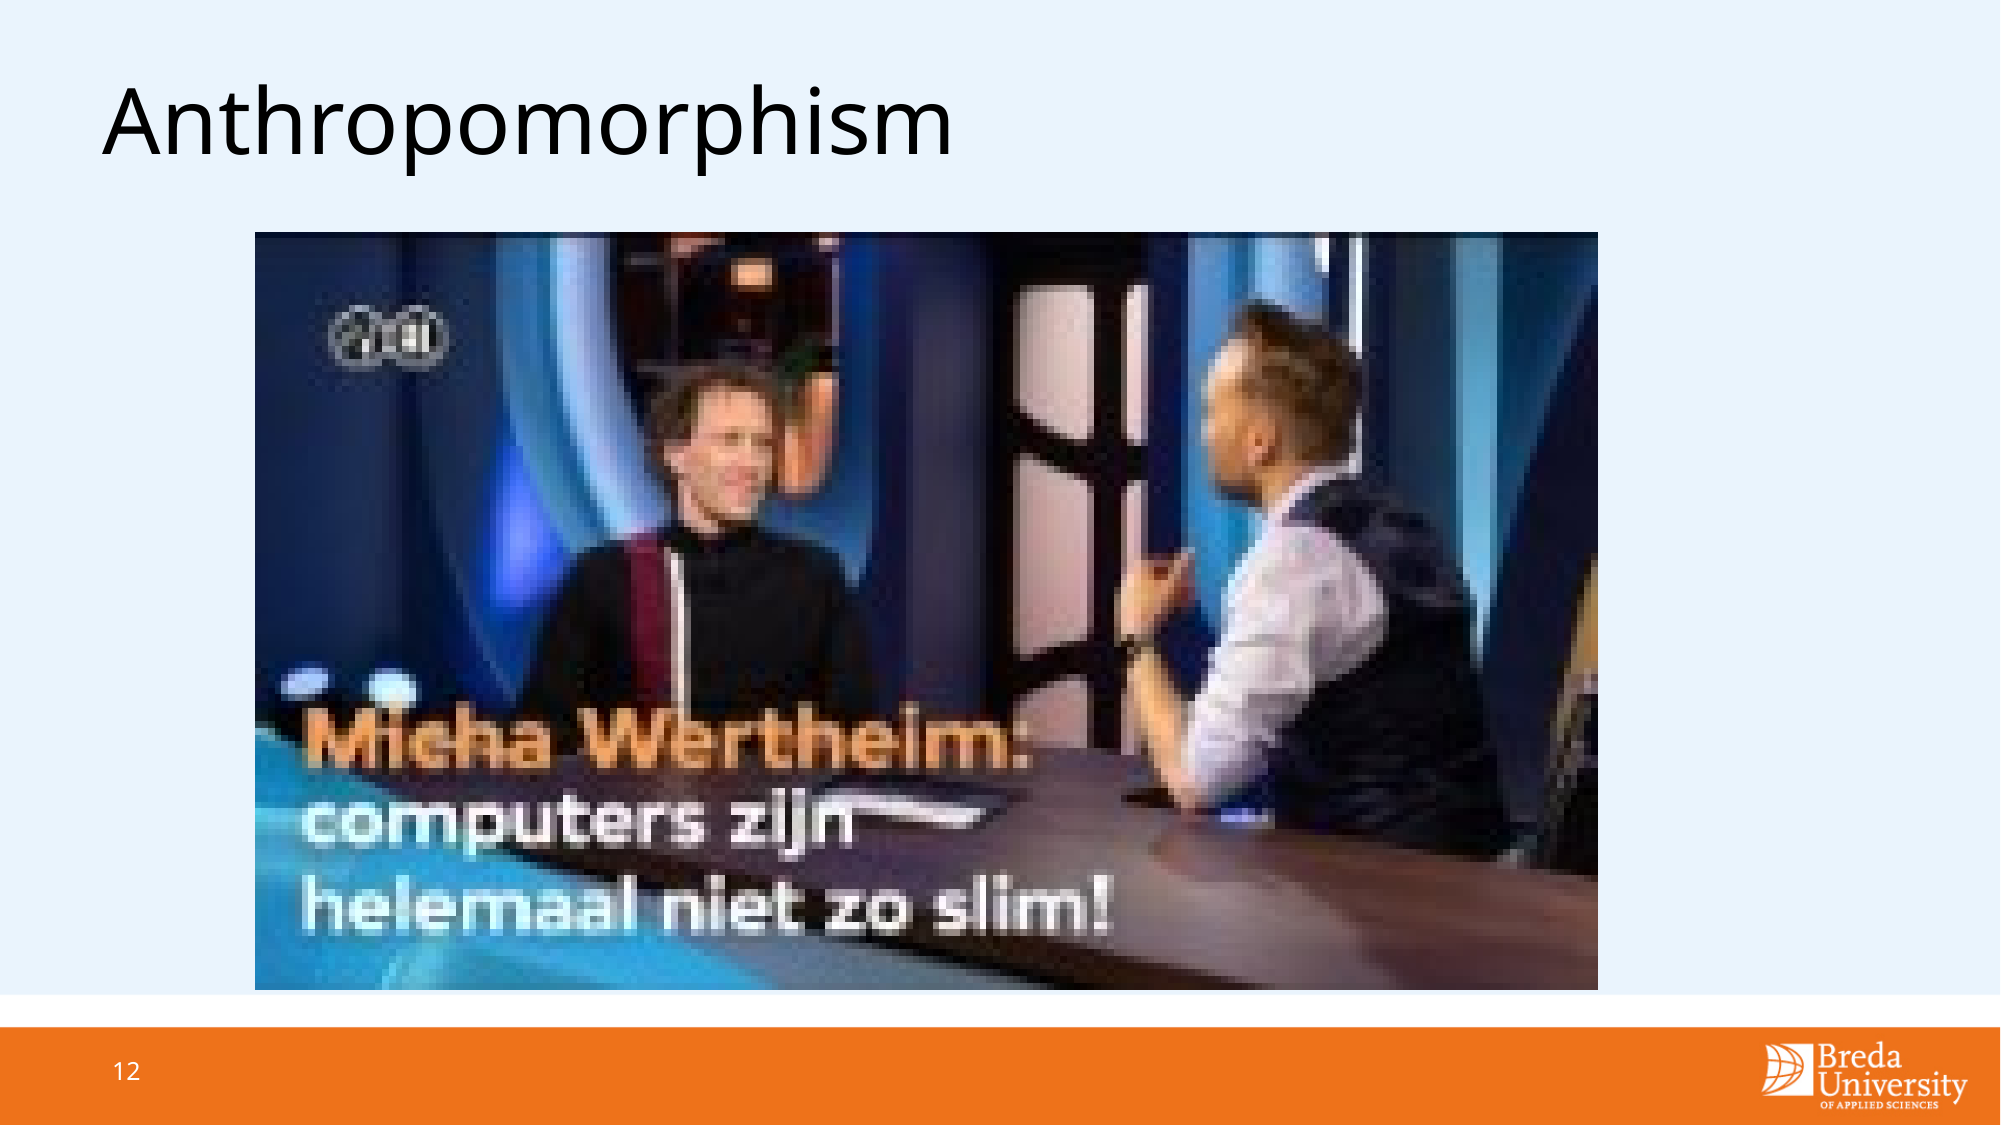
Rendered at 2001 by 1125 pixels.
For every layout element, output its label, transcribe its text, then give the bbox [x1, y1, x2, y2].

picture [0, 0, 2001, 1125]
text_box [254, 231, 1599, 991]
slide_number 12 [97, 1042, 198, 1103]
title Anthropomorphism [88, 67, 1917, 210]
